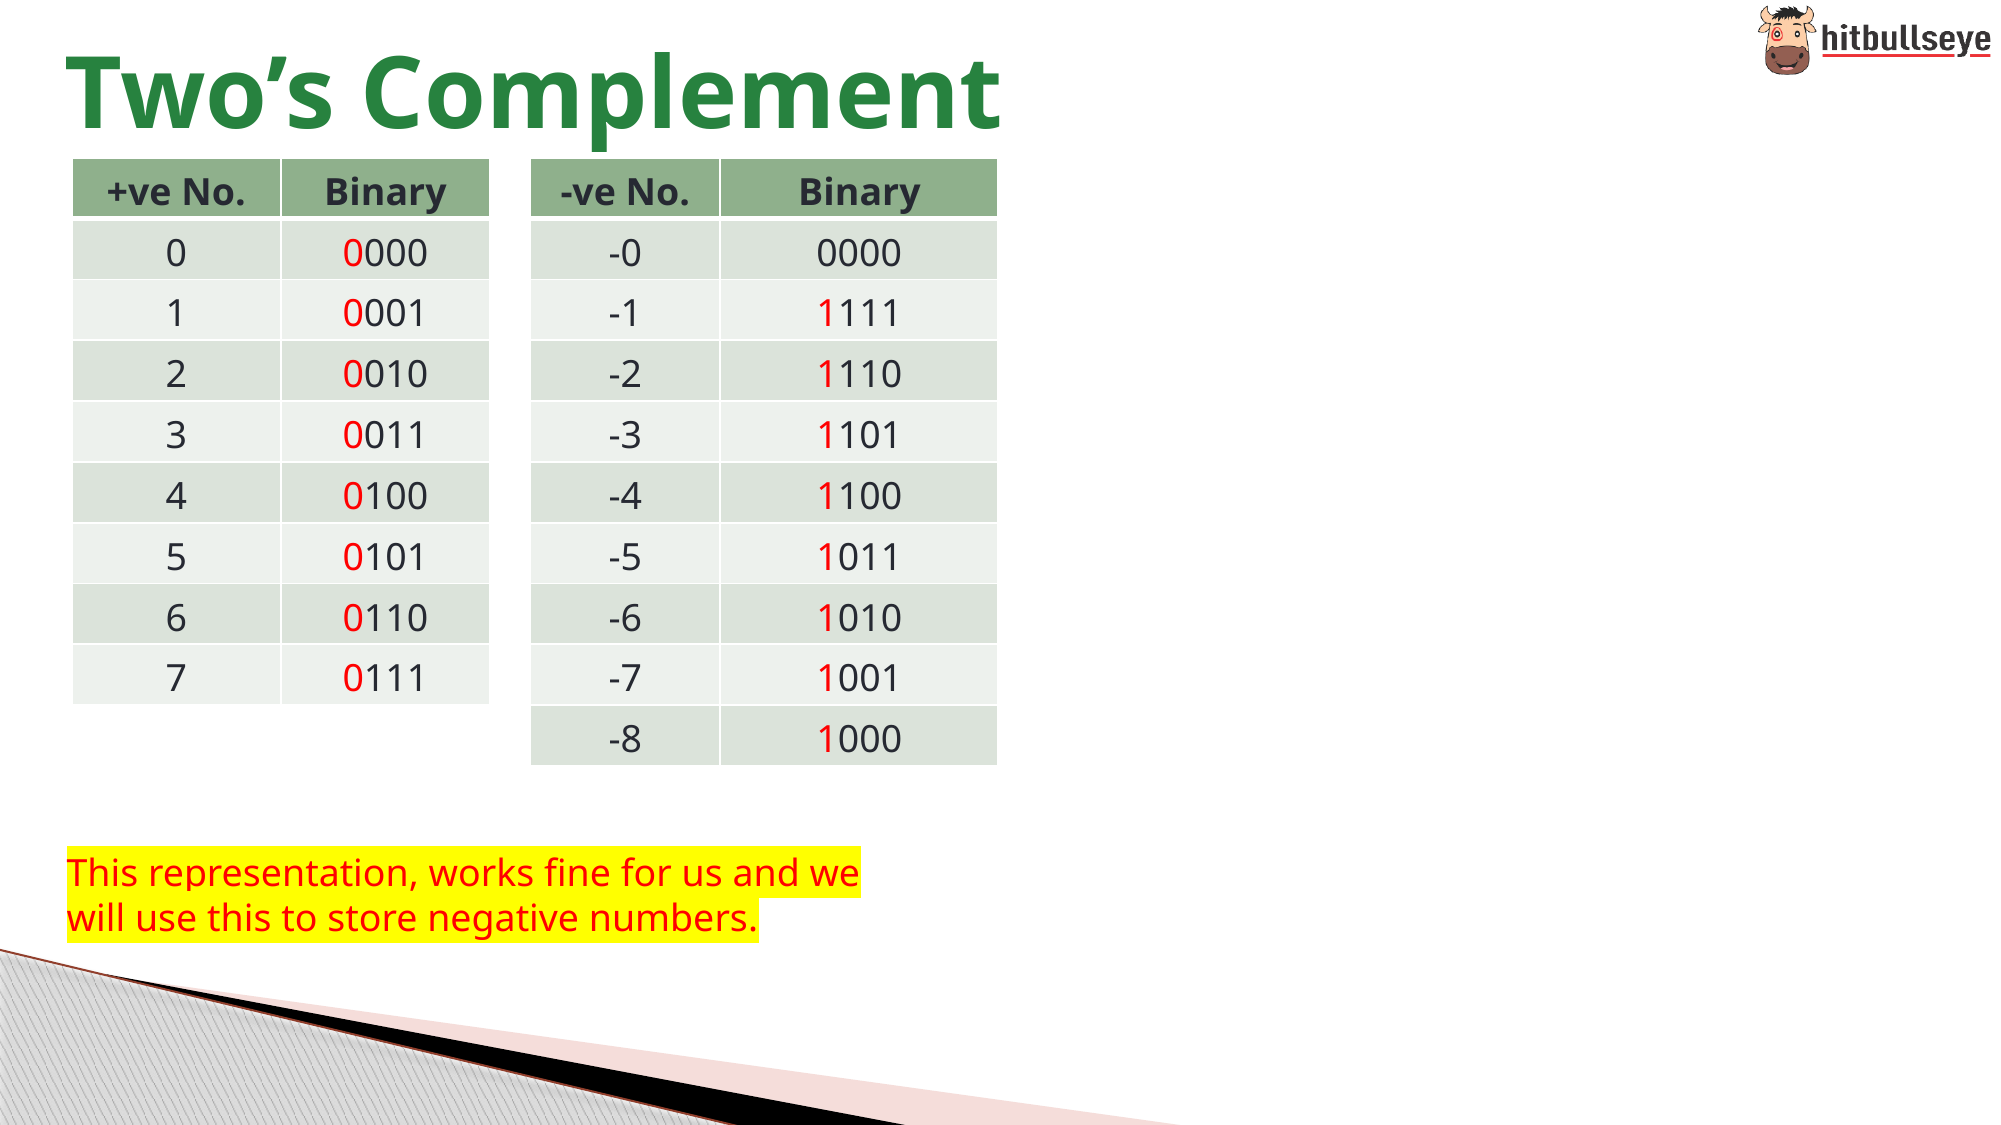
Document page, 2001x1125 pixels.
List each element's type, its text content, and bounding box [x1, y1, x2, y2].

table_cell 0100 [282, 463, 489, 522]
table_cell -2 [531, 341, 719, 400]
table_cell 0010 [282, 341, 489, 400]
text_box This representation, works fine for us and we will use this to store negative numbers. [51, 841, 890, 947]
text_box Two’s Complement [49, 21, 1318, 157]
table_cell -8 [531, 706, 719, 765]
table_cell -1 [531, 280, 719, 339]
table_cell -7 [531, 645, 719, 704]
table_cell 1011 [721, 524, 997, 583]
table_cell 6 [73, 584, 280, 643]
table_header +ve No. [73, 159, 280, 216]
table_cell -0 [531, 221, 719, 279]
table_cell 1001 [721, 645, 997, 704]
table_header Binary [282, 159, 489, 216]
table_cell 1000 [721, 706, 997, 765]
table_cell 0110 [282, 584, 489, 643]
table_cell -3 [531, 402, 719, 461]
table_cell -5 [531, 524, 719, 583]
table_cell 4 [73, 463, 280, 522]
table_cell 1010 [721, 584, 997, 643]
table_cell 0101 [282, 524, 489, 583]
table_cell -4 [531, 463, 719, 522]
table_cell 0 [73, 221, 280, 279]
table_cell -6 [531, 584, 719, 643]
table_header -ve No. [531, 159, 719, 216]
table_cell 1110 [721, 341, 997, 400]
table_cell 1100 [721, 463, 997, 522]
table_cell 7 [73, 645, 280, 704]
table_cell 1 [73, 280, 280, 339]
table_cell 0000 [282, 221, 489, 279]
picture [1748, 0, 2000, 81]
table_cell 1101 [721, 402, 997, 461]
table_cell 0001 [282, 280, 489, 339]
table_cell 5 [73, 524, 280, 583]
table_cell 2 [73, 341, 280, 400]
table_header Binary [721, 159, 997, 216]
table_cell 3 [73, 402, 280, 461]
table_cell 0111 [282, 645, 489, 704]
table_cell 0000 [721, 221, 997, 279]
table_cell 0011 [282, 402, 489, 461]
table_cell 1111 [721, 280, 997, 339]
